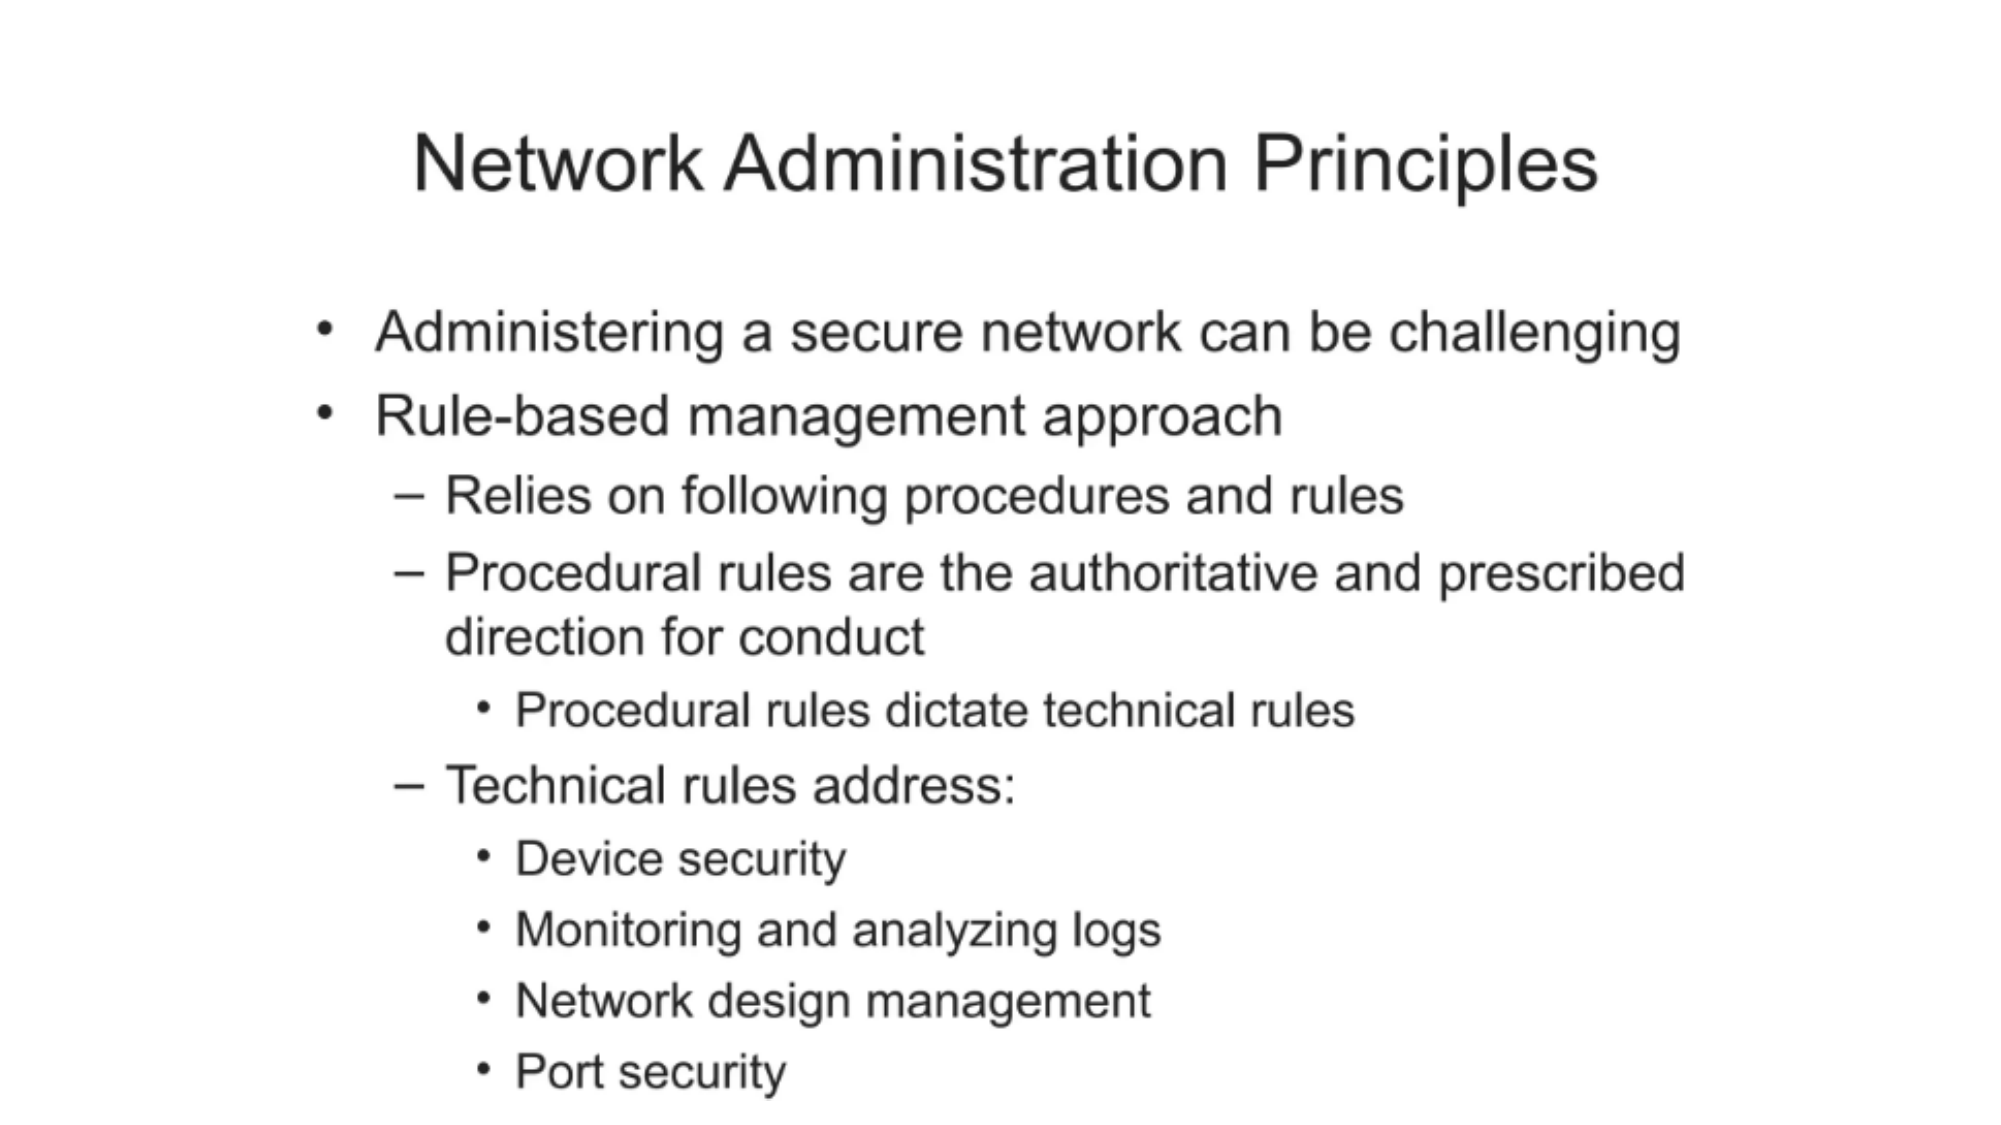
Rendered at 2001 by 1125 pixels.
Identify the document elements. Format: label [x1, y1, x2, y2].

picture [249, 23, 1751, 1102]
